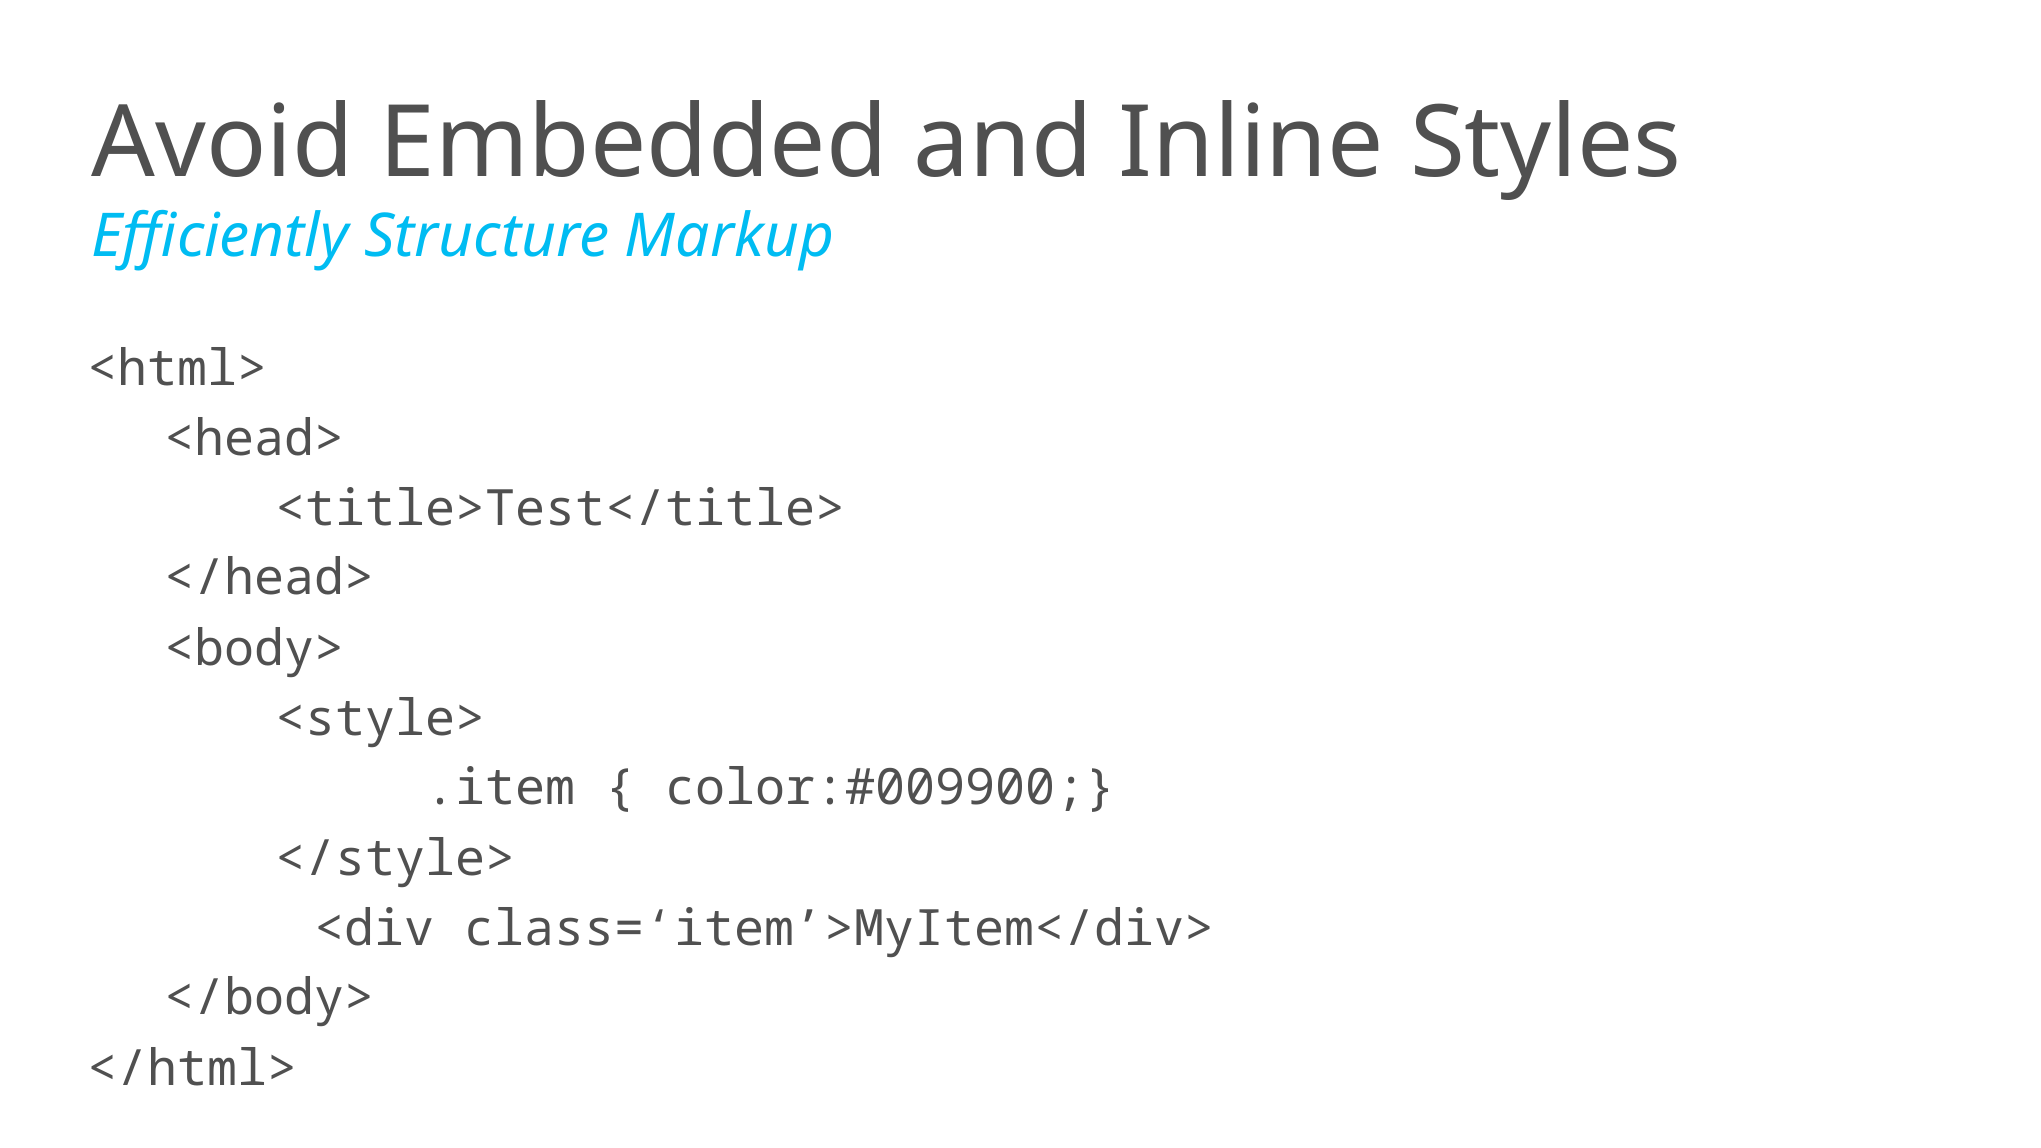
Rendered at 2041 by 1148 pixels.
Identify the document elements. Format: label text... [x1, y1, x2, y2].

text_box Avoid Embedded and Inline Styles Efficiently Structure Markup [91, 76, 1928, 198]
text_box <html> <head> <title>Test</title> </head> <body> <style> .item { color:#009900;} </style> <div class=‘item’>MyItem</div> </body> </html> [57, 311, 1870, 563]
